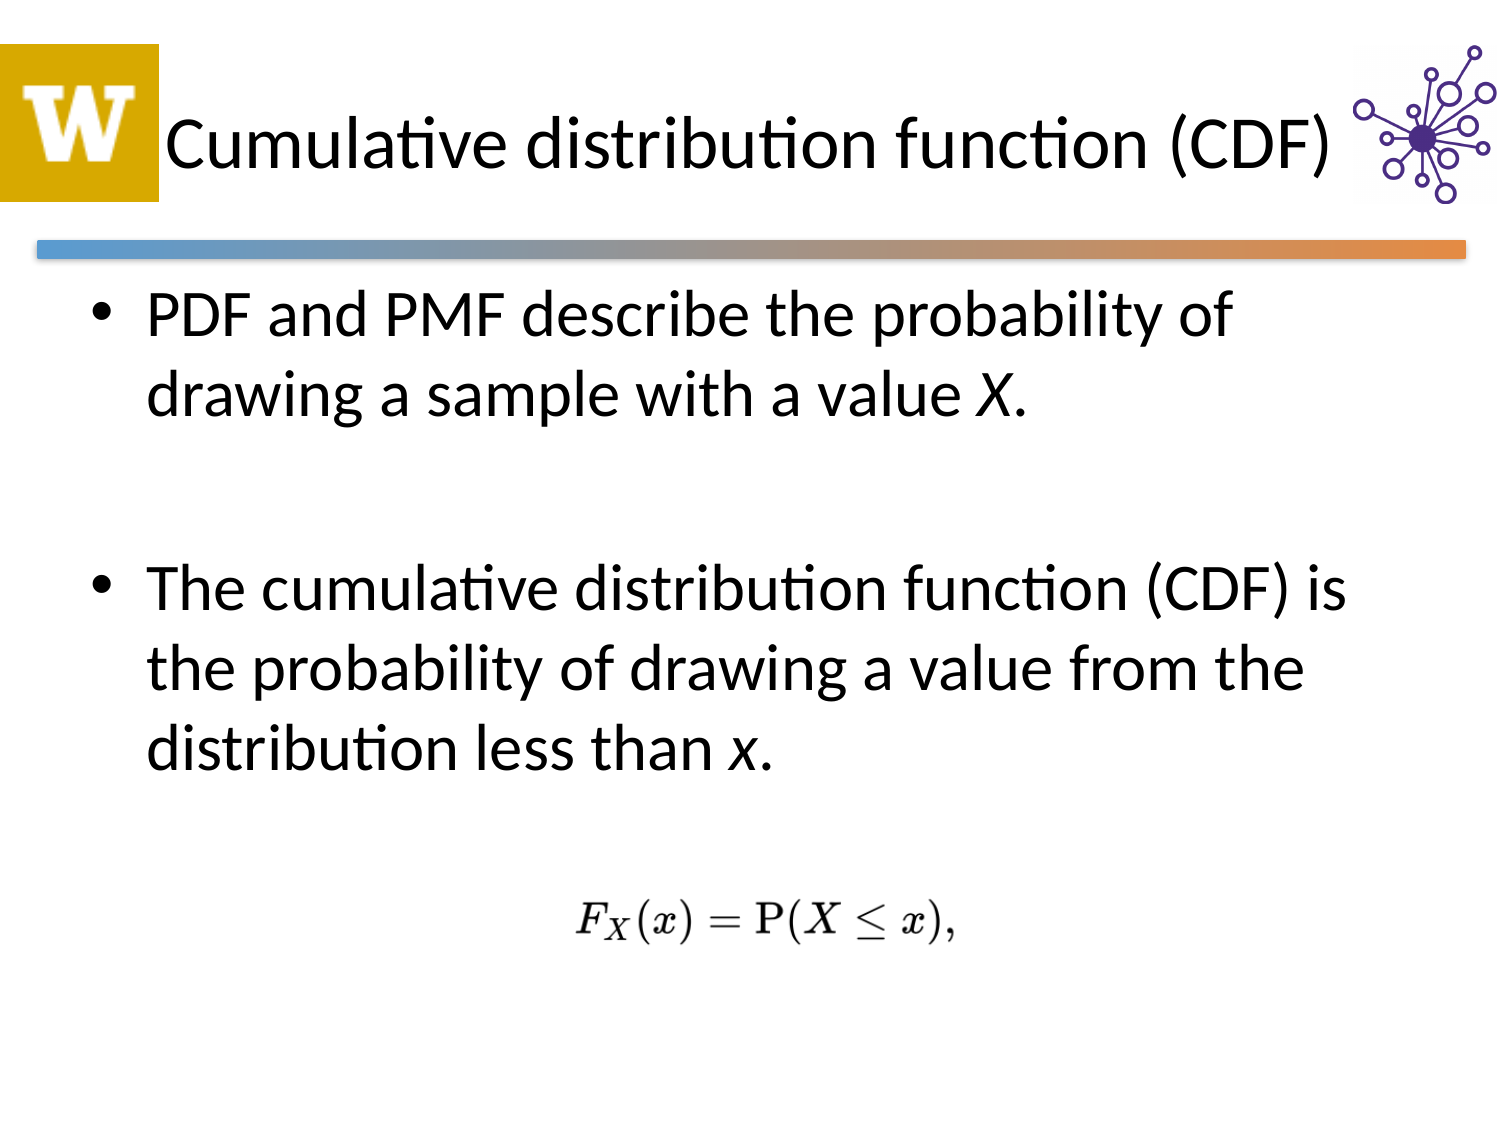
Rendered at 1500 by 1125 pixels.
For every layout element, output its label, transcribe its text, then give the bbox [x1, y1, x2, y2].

picture [1425, 45, 1497, 204]
picture [497, 864, 1284, 960]
picture [0, 44, 159, 202]
title Cumulative distribution function (CDF) [75, 45, 1425, 233]
list PDF and PMF describe the probability of drawing a sample with a value X. The cumulative distribution function (CDF) is the probability of drawing a value from the distribution less than x. [75, 262, 1425, 1093]
